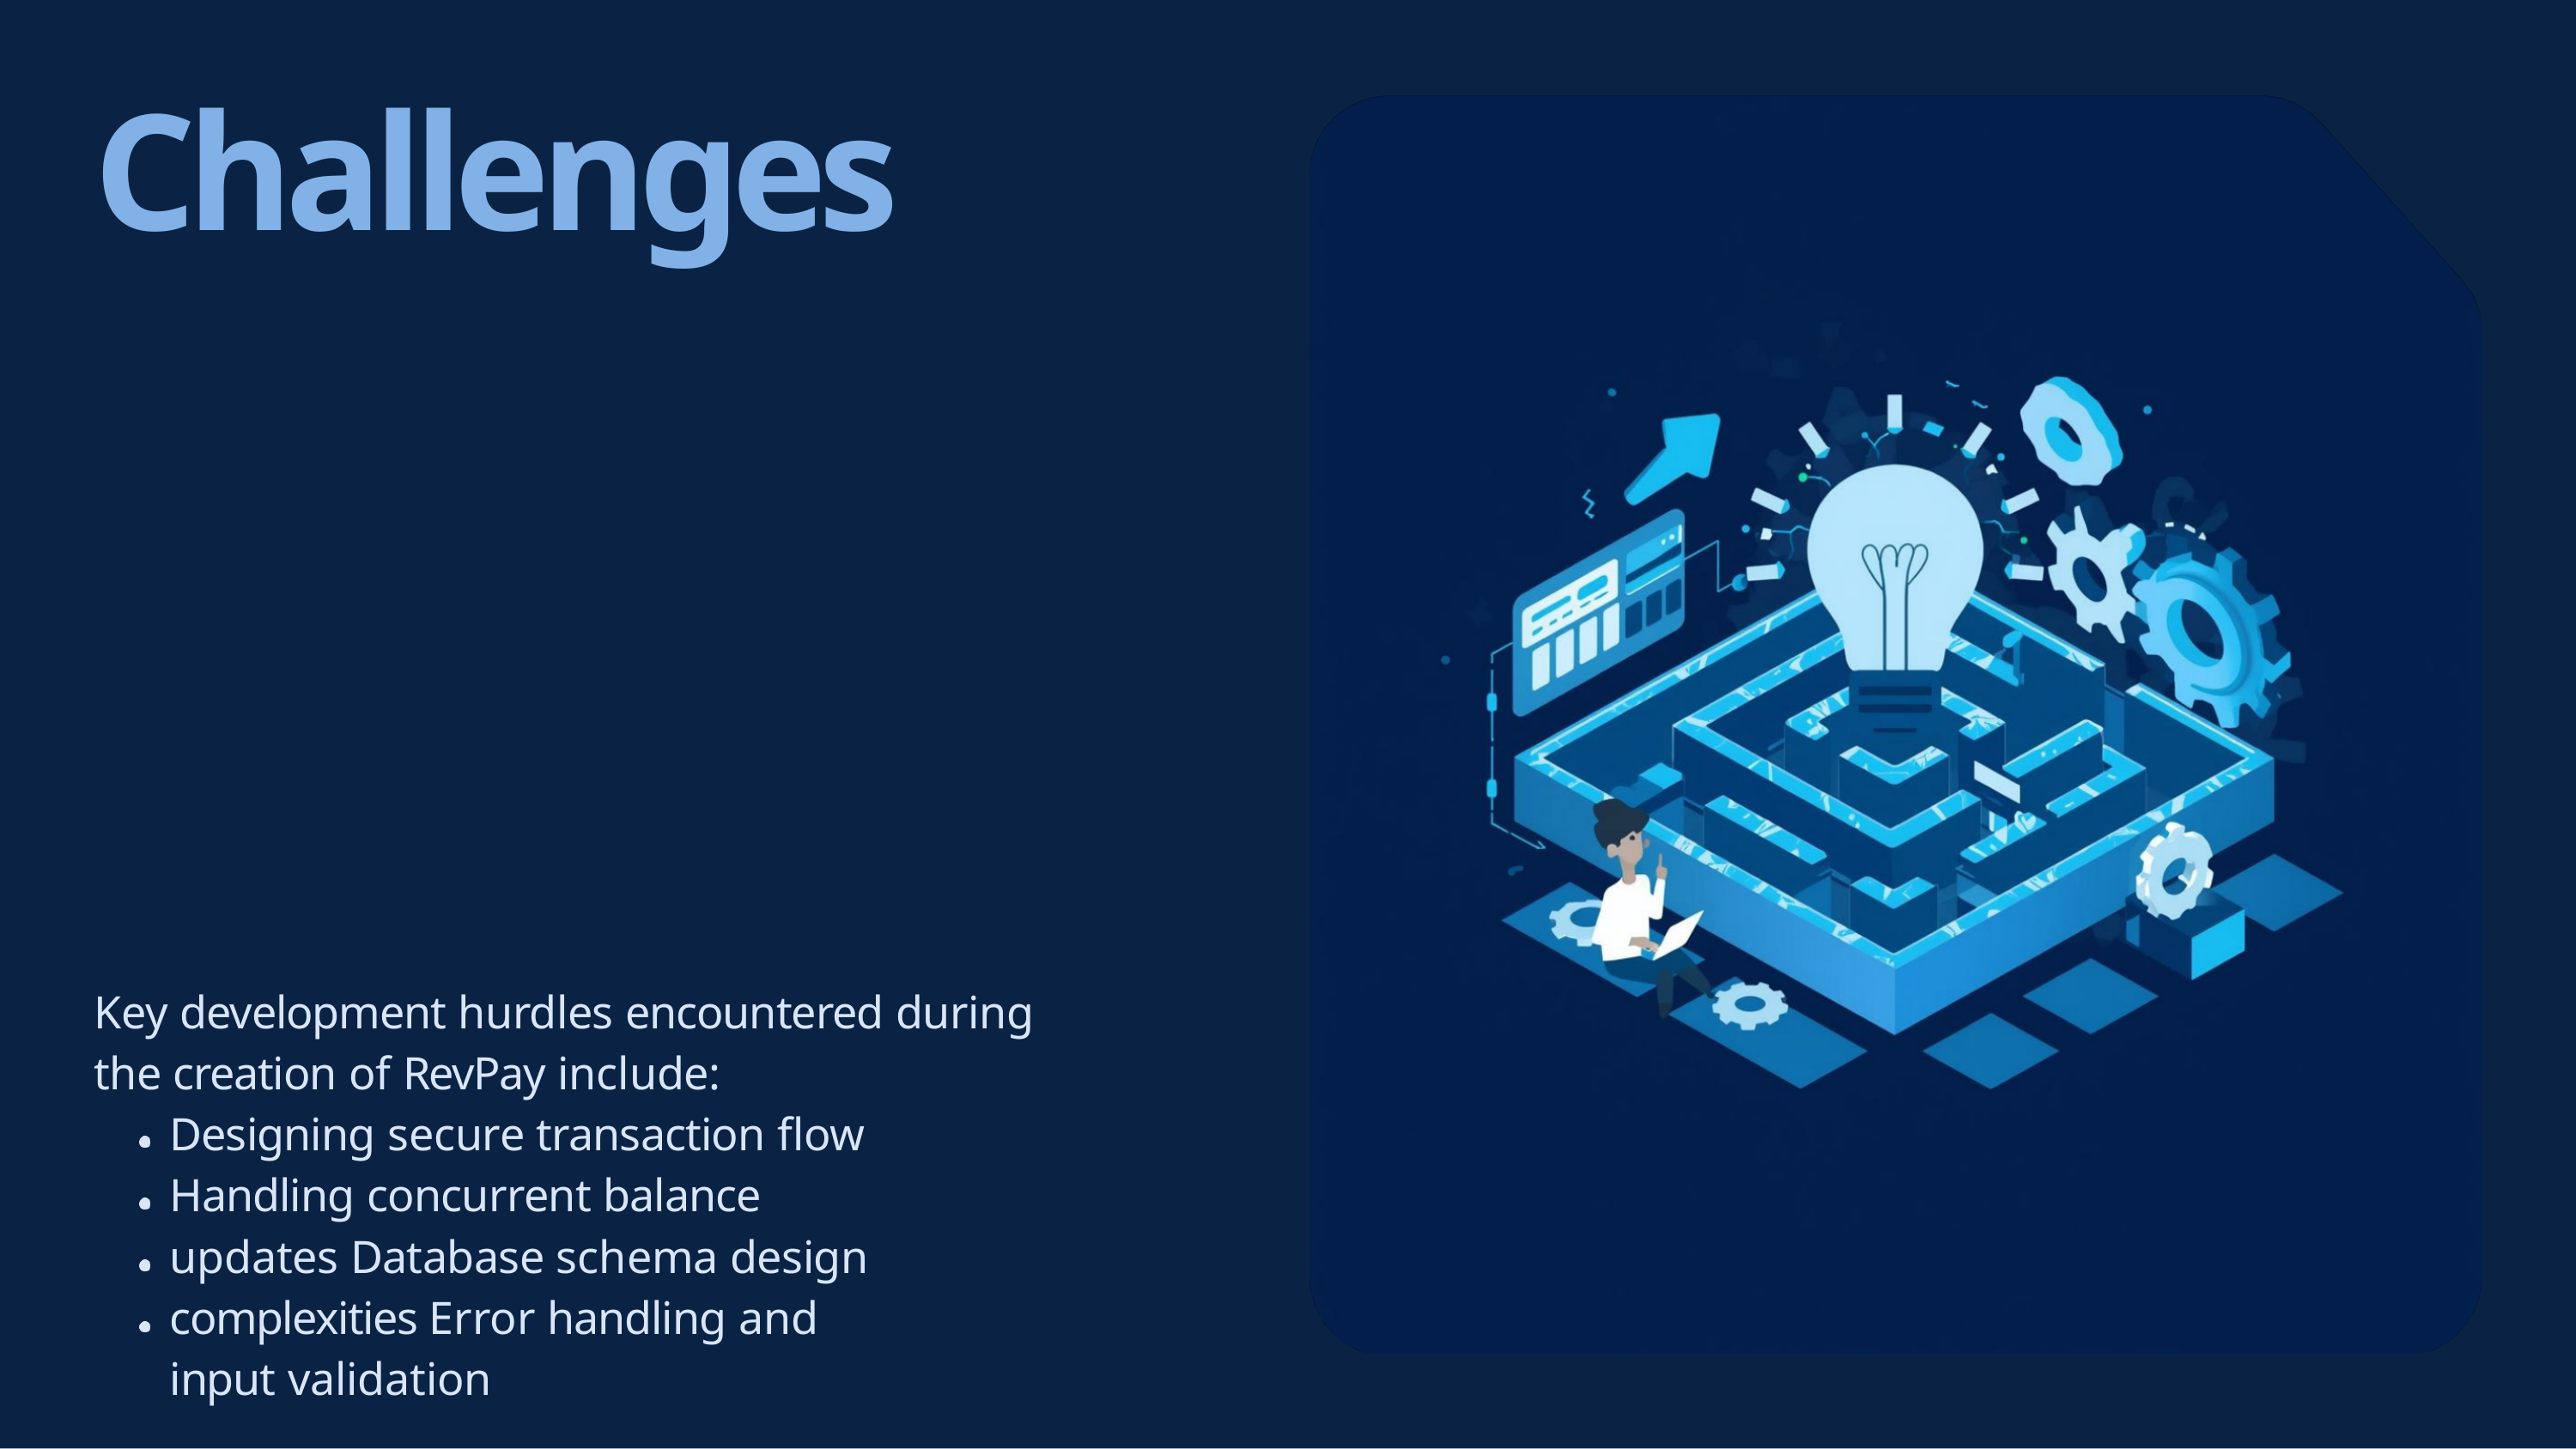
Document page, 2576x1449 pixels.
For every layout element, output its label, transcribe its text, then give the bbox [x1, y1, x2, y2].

title Challenges [92, 68, 1812, 312]
picture [139, 1321, 151, 1333]
picture [139, 1136, 151, 1148]
text_box Key development hurdles encountered during the creation of RevPay include: Designing secure transaction flow Handling concurrent balance updates Database schema design complexities Error handling and input validation [92, 974, 1052, 1404]
picture [139, 1259, 151, 1271]
picture [139, 1197, 151, 1210]
picture [1309, 94, 2482, 1354]
